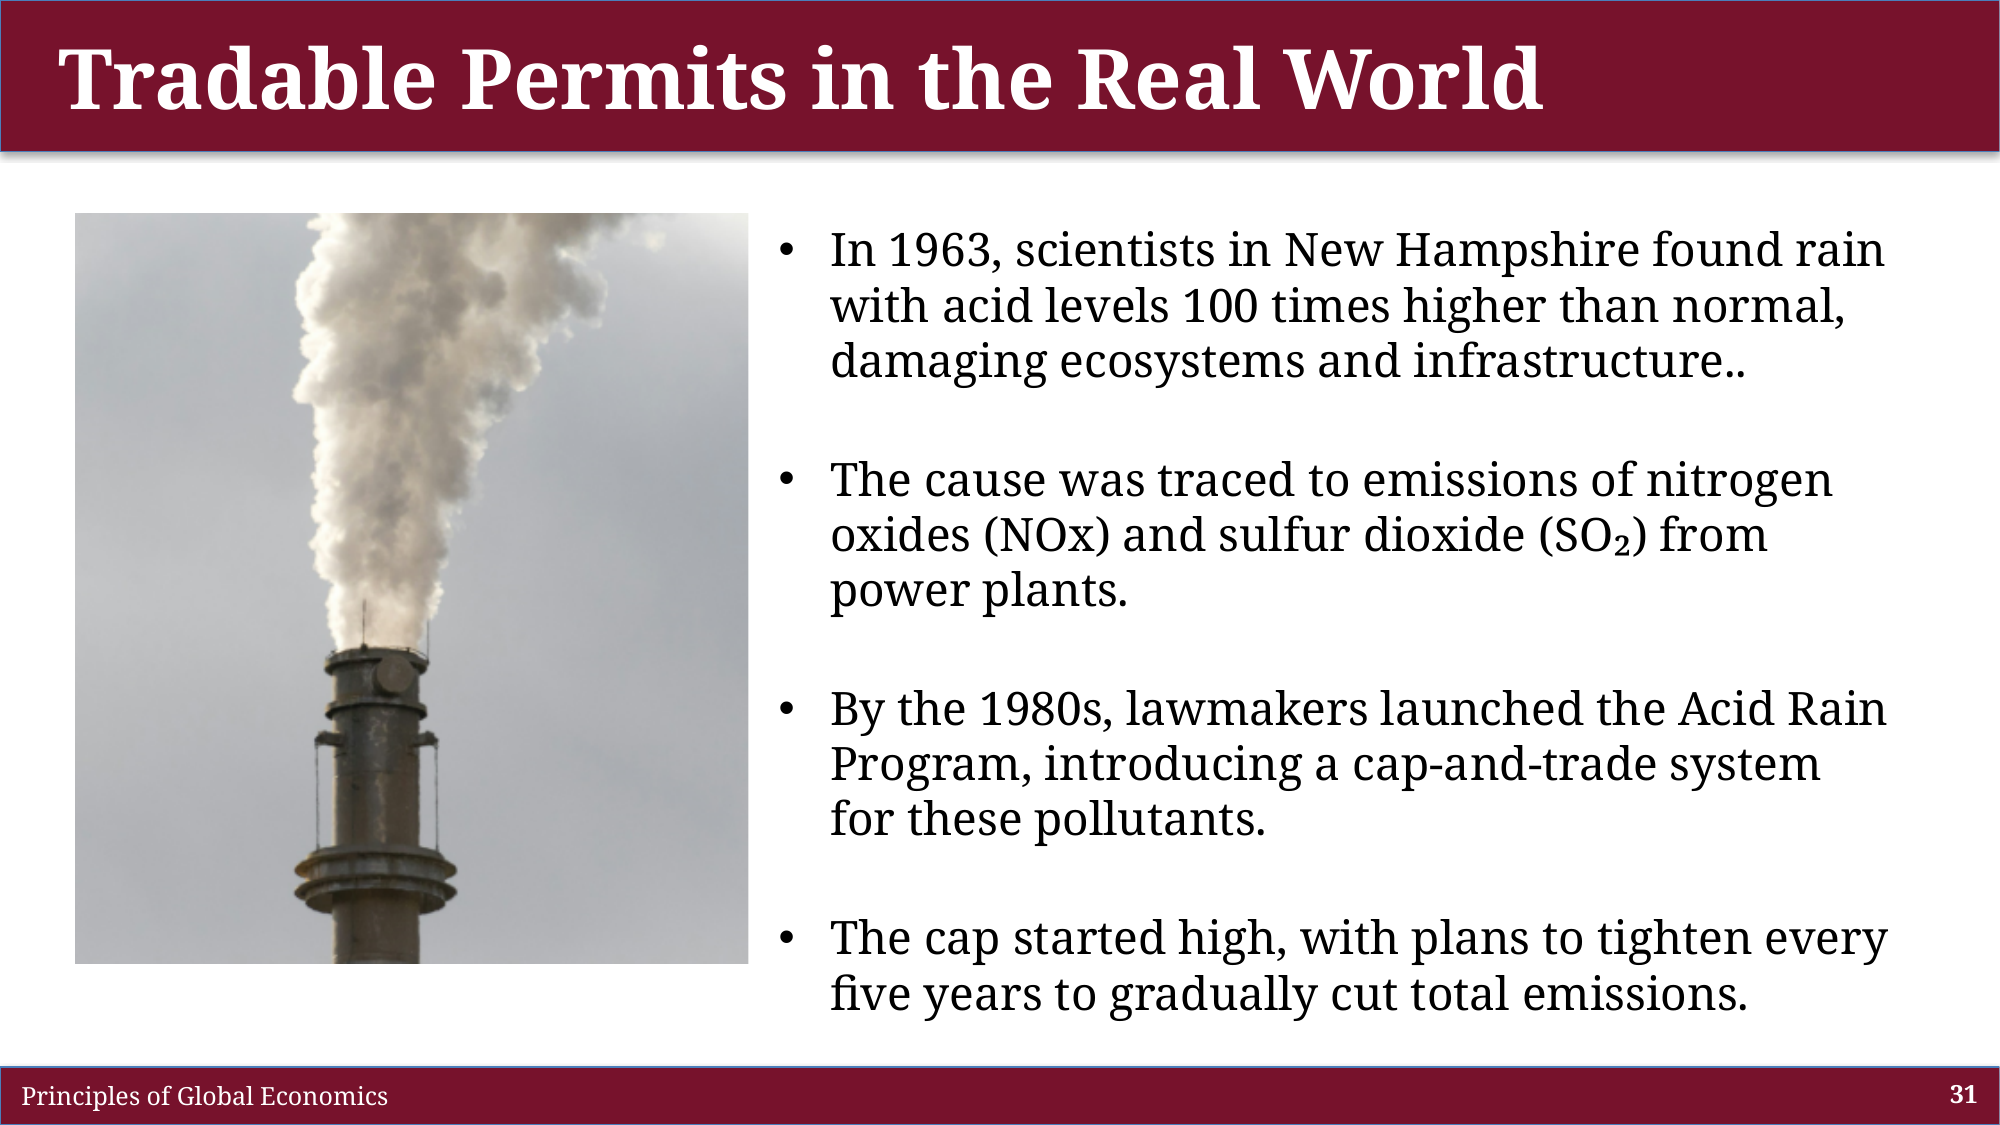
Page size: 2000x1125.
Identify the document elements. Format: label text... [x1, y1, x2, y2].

list In 1963, scientists in New Hampshire found rain with acid levels 100 times higher than normal, damaging ecosystems and infrastructure.. The cause was traced to emissions of nitrogen oxides (NOx) and sulfur dioxide (SO₂) from power plants. By the 1980s, lawmakers launched the Acid Rain Program, introducing a cap-and-trade system for these pollutants. The cap started high, with plans to tighten every five years to gradually cut total emissions. [763, 213, 1911, 1047]
title Tradable Permits in the Real World [0, 0, 2000, 152]
slide_number 31 [1649, 1066, 2000, 1125]
footer Principles of Global Economics [0, 1066, 475, 1125]
text_box [475, 1066, 1649, 1125]
picture [74, 213, 749, 964]
